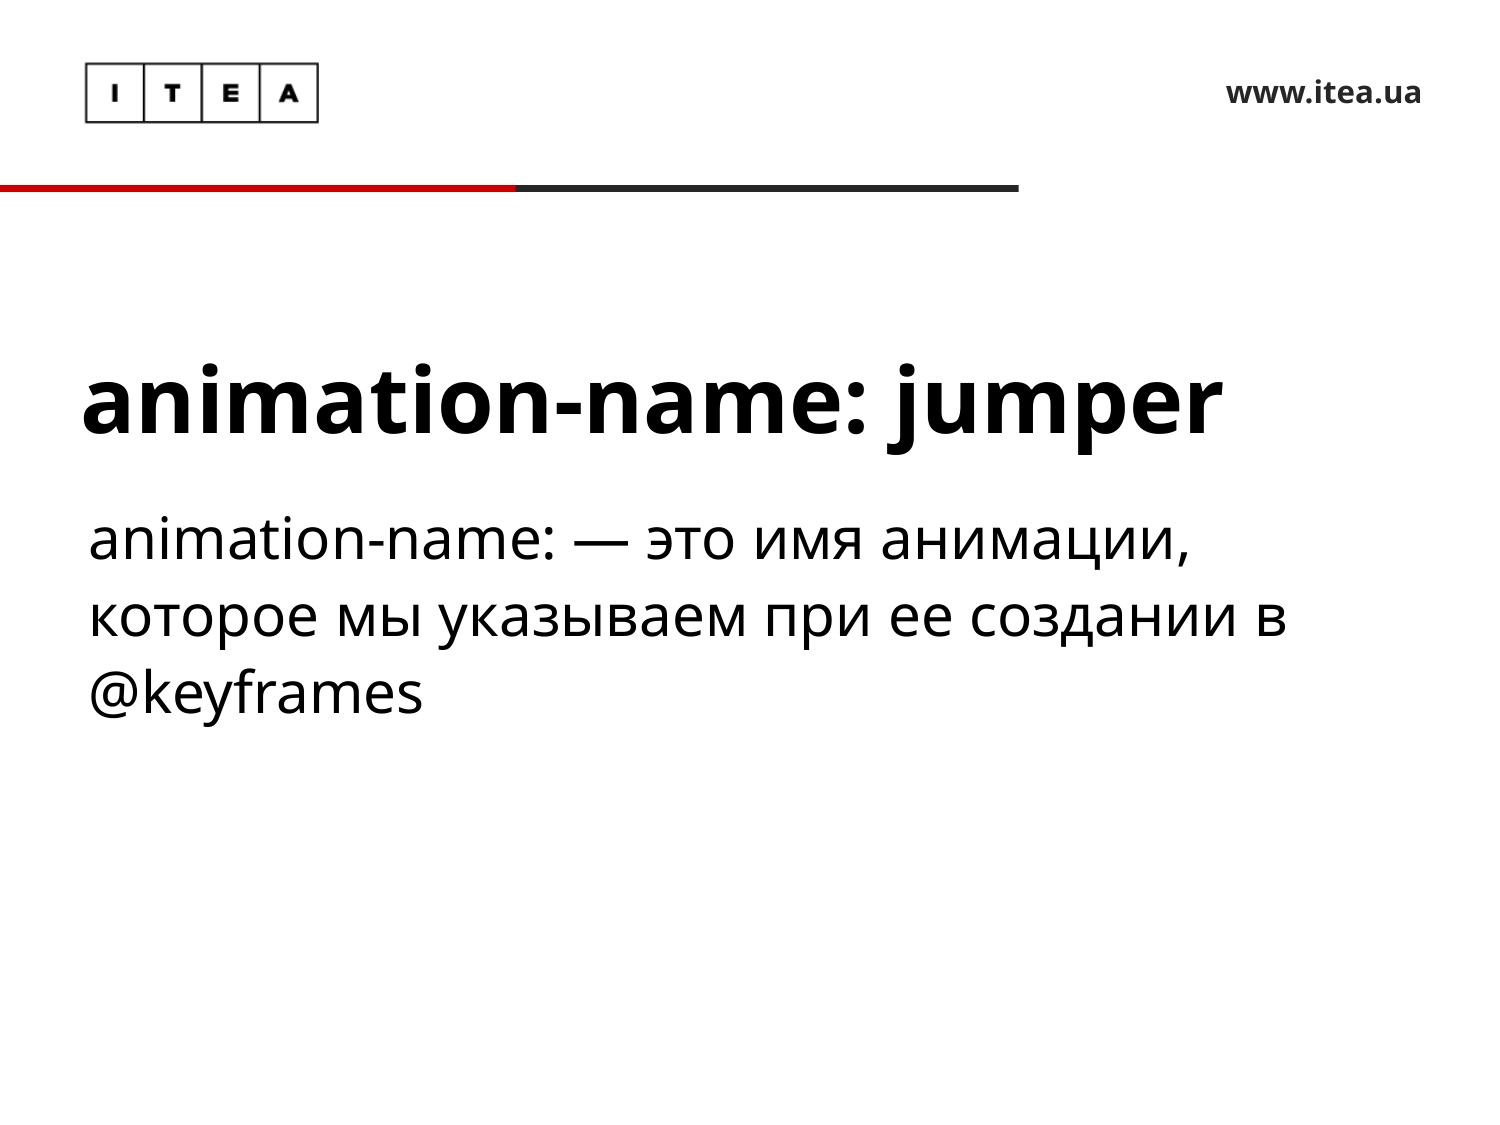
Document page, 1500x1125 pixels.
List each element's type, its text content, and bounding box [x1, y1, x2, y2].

text_box [516, 185, 1019, 192]
picture [57, 49, 344, 133]
list animation-name: — это имя анимации, которое мы указываем при ее создании в @keyframes [74, 486, 1414, 1028]
text_box www.itea.ua [1172, 66, 1477, 115]
text_box [0, 185, 516, 192]
title animation-name: jumper [65, 323, 1425, 441]
